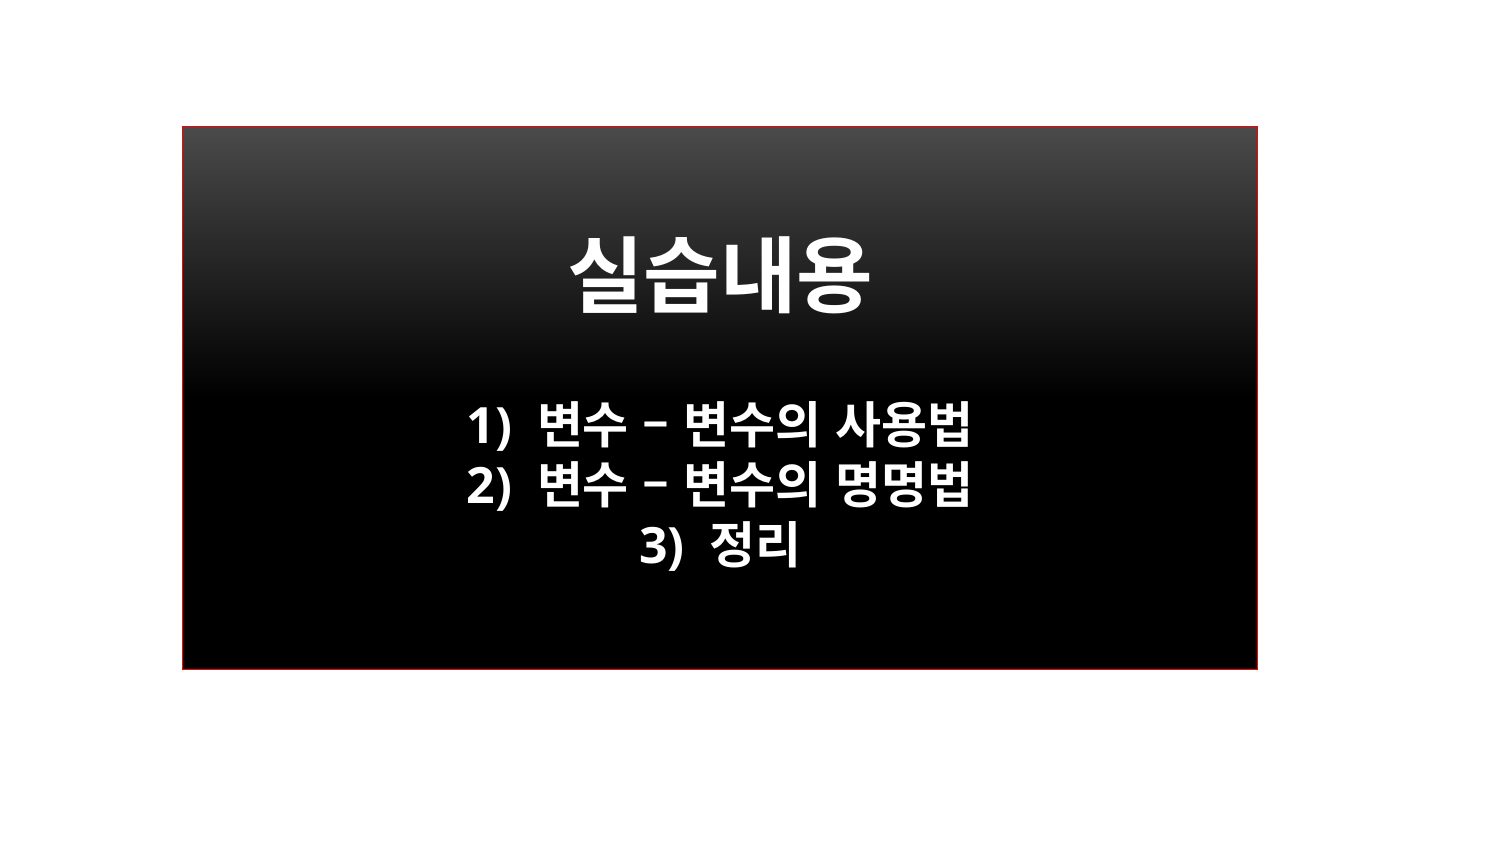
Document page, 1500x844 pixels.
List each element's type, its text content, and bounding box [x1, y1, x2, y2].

text_box 실습내용 1) 변수 – 변수의 사용법 2) 변수 – 변수의 명명법 3) 정리 [182, 126, 1258, 670]
